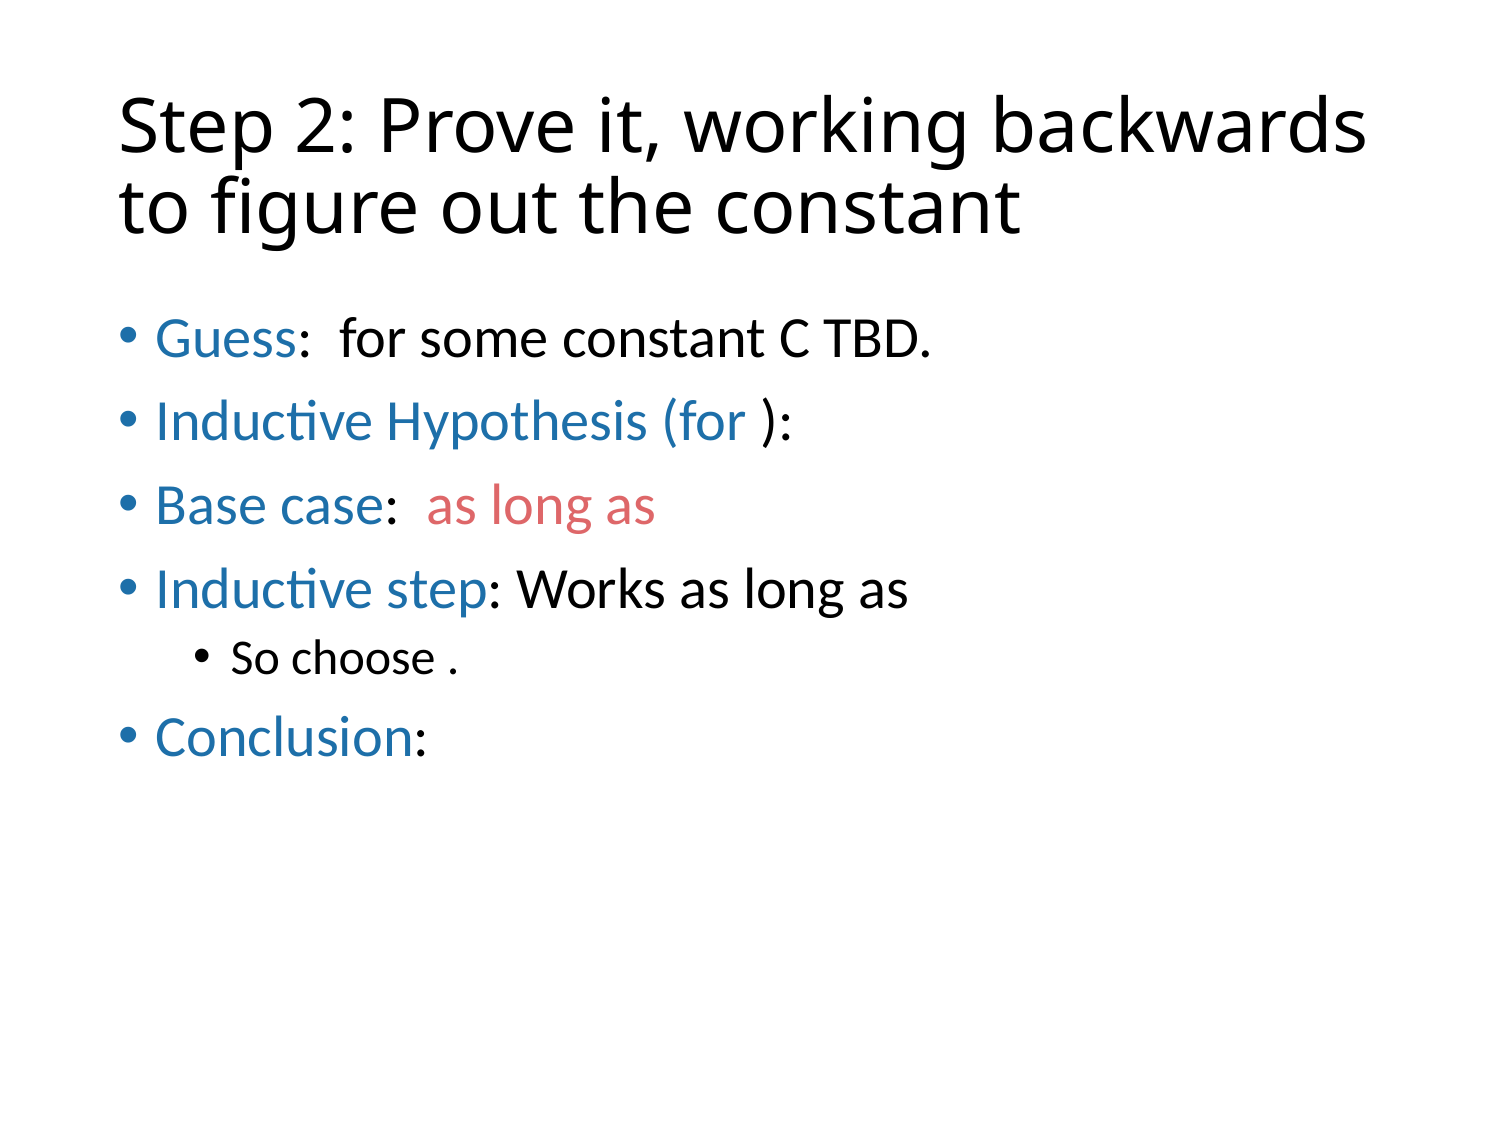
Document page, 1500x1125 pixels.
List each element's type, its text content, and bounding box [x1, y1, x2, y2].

title Step 2: Prove it, working backwards to figure out the constant [103, 59, 1397, 278]
